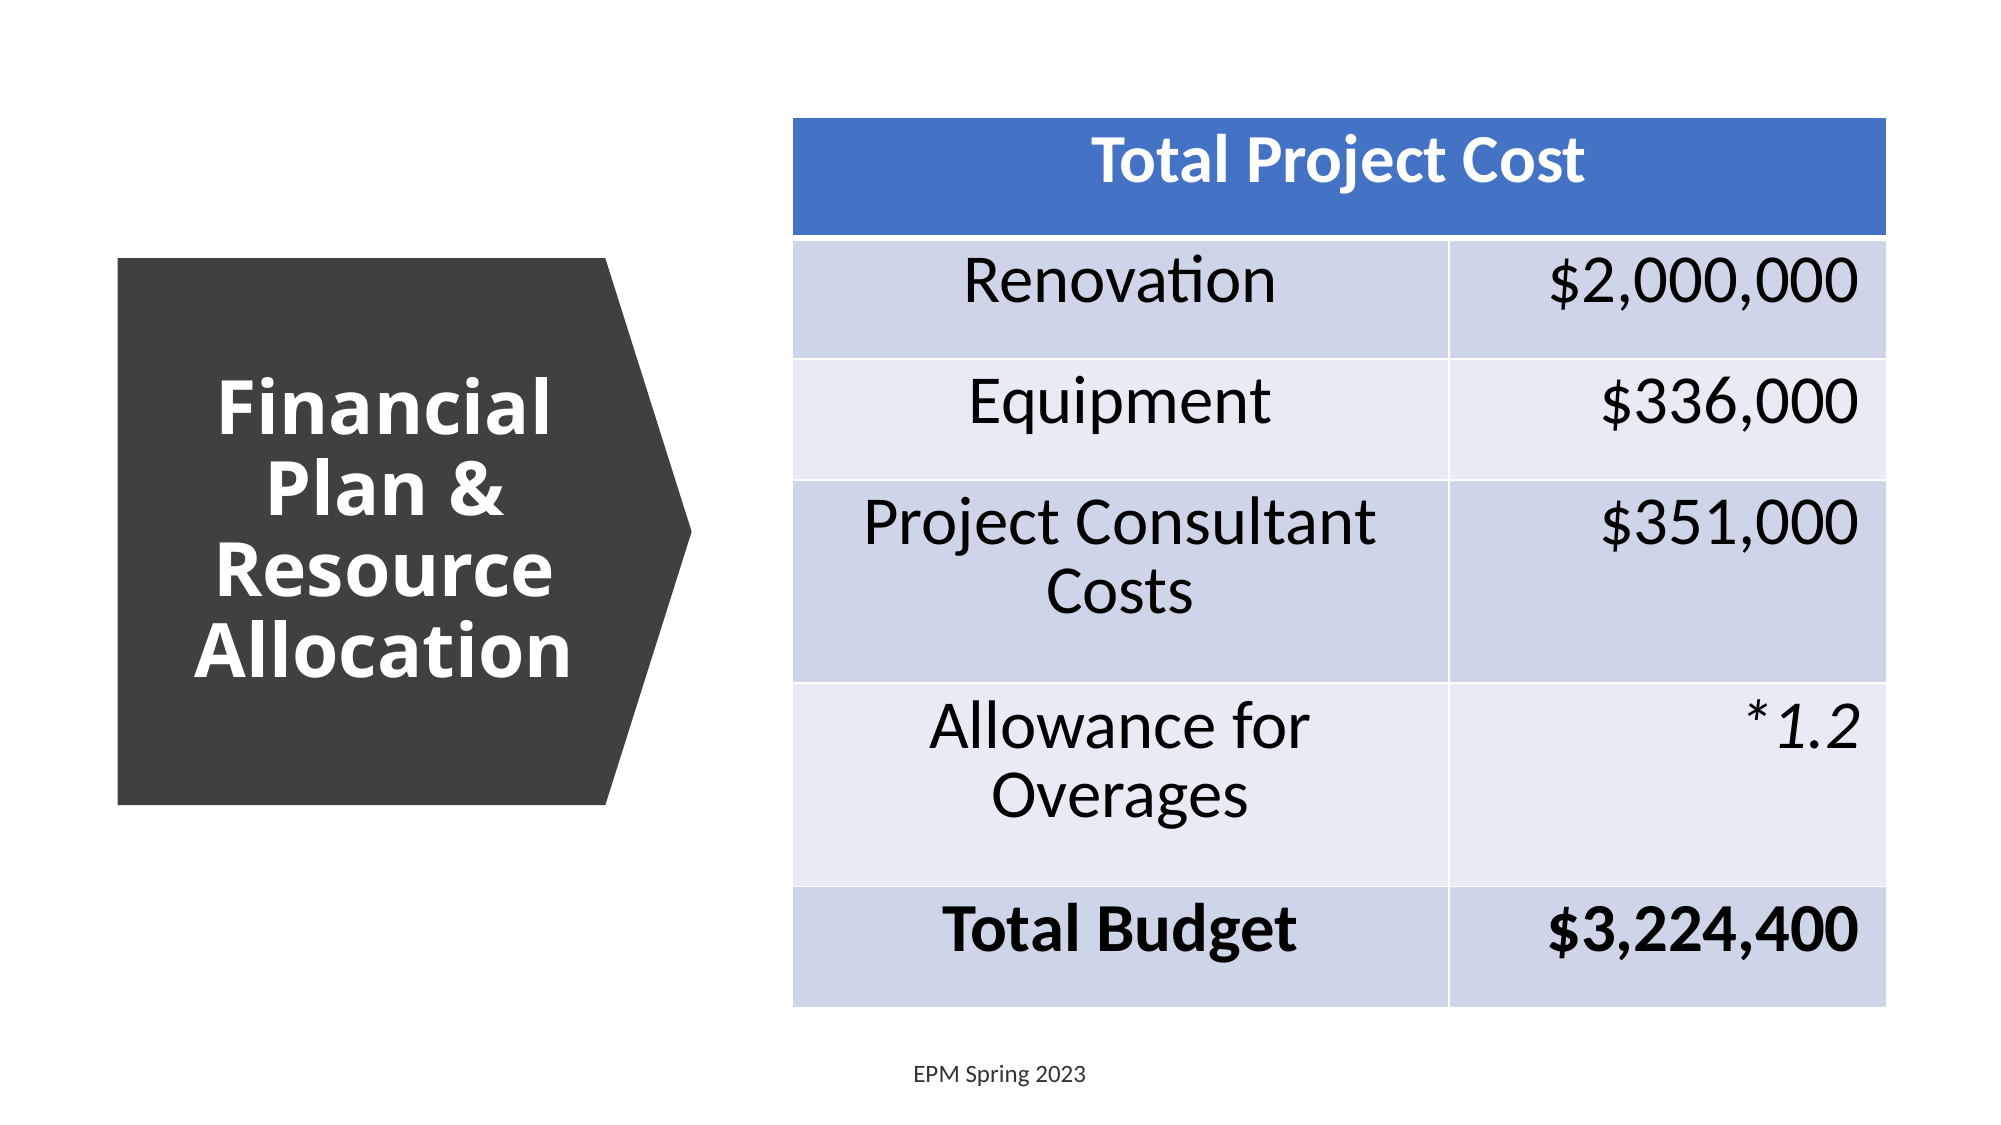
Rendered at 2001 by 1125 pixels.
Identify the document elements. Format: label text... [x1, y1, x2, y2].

table_cell Allowance for Overages [793, 684, 1448, 886]
table_header Total Project Cost [793, 118, 1886, 235]
table_cell $3,224,400 [1450, 887, 1886, 1007]
table_cell Renovation [793, 241, 1448, 358]
table_cell Project Consultant Costs [793, 481, 1448, 682]
table_cell $336,000 [1450, 360, 1886, 479]
table_cell *1.2 [1450, 684, 1886, 886]
text_box [116, 257, 693, 807]
table_cell Total Budget [793, 887, 1448, 1007]
table_cell $2,000,000 [1450, 241, 1886, 358]
table_cell Equipment [793, 360, 1448, 479]
title Financial Plan & Resource Allocation [168, 322, 601, 741]
footer EPM Spring 2023 [490, 1042, 1510, 1103]
table_cell $351,000 [1450, 481, 1886, 682]
